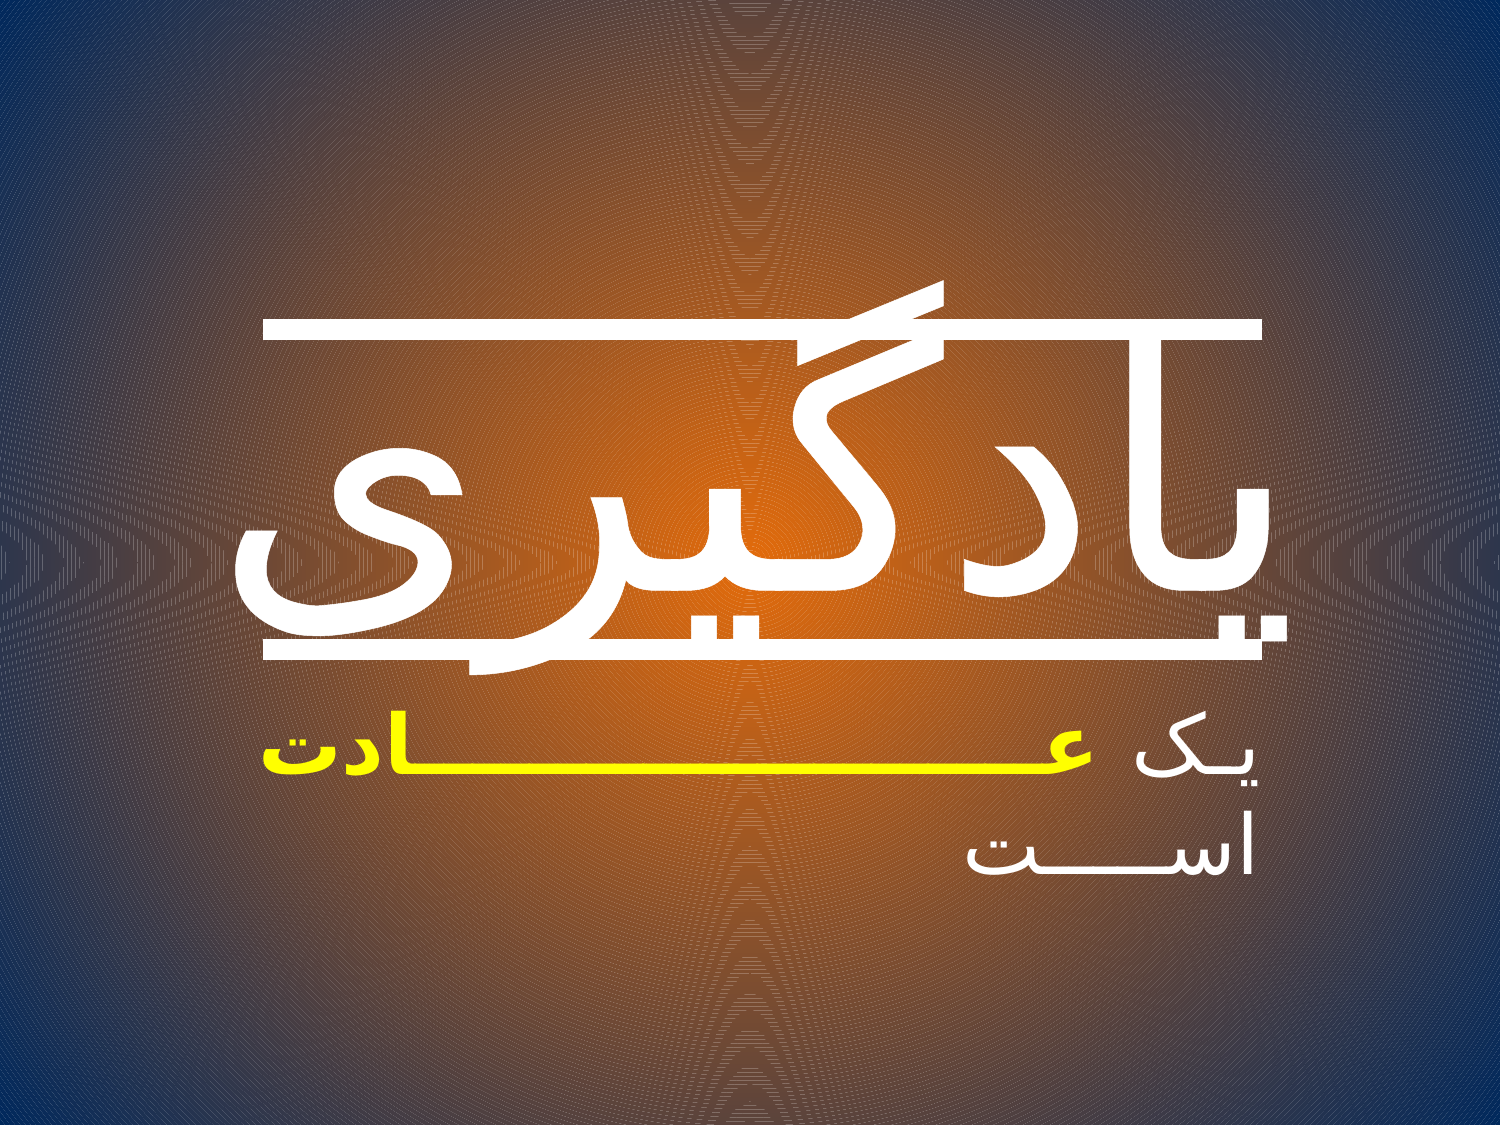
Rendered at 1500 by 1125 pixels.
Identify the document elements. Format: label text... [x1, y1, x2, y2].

text_box یادگیری [89, 237, 1315, 667]
text_box یـک عــــــــــــــــــــــادت اســـــت [237, 683, 1275, 899]
